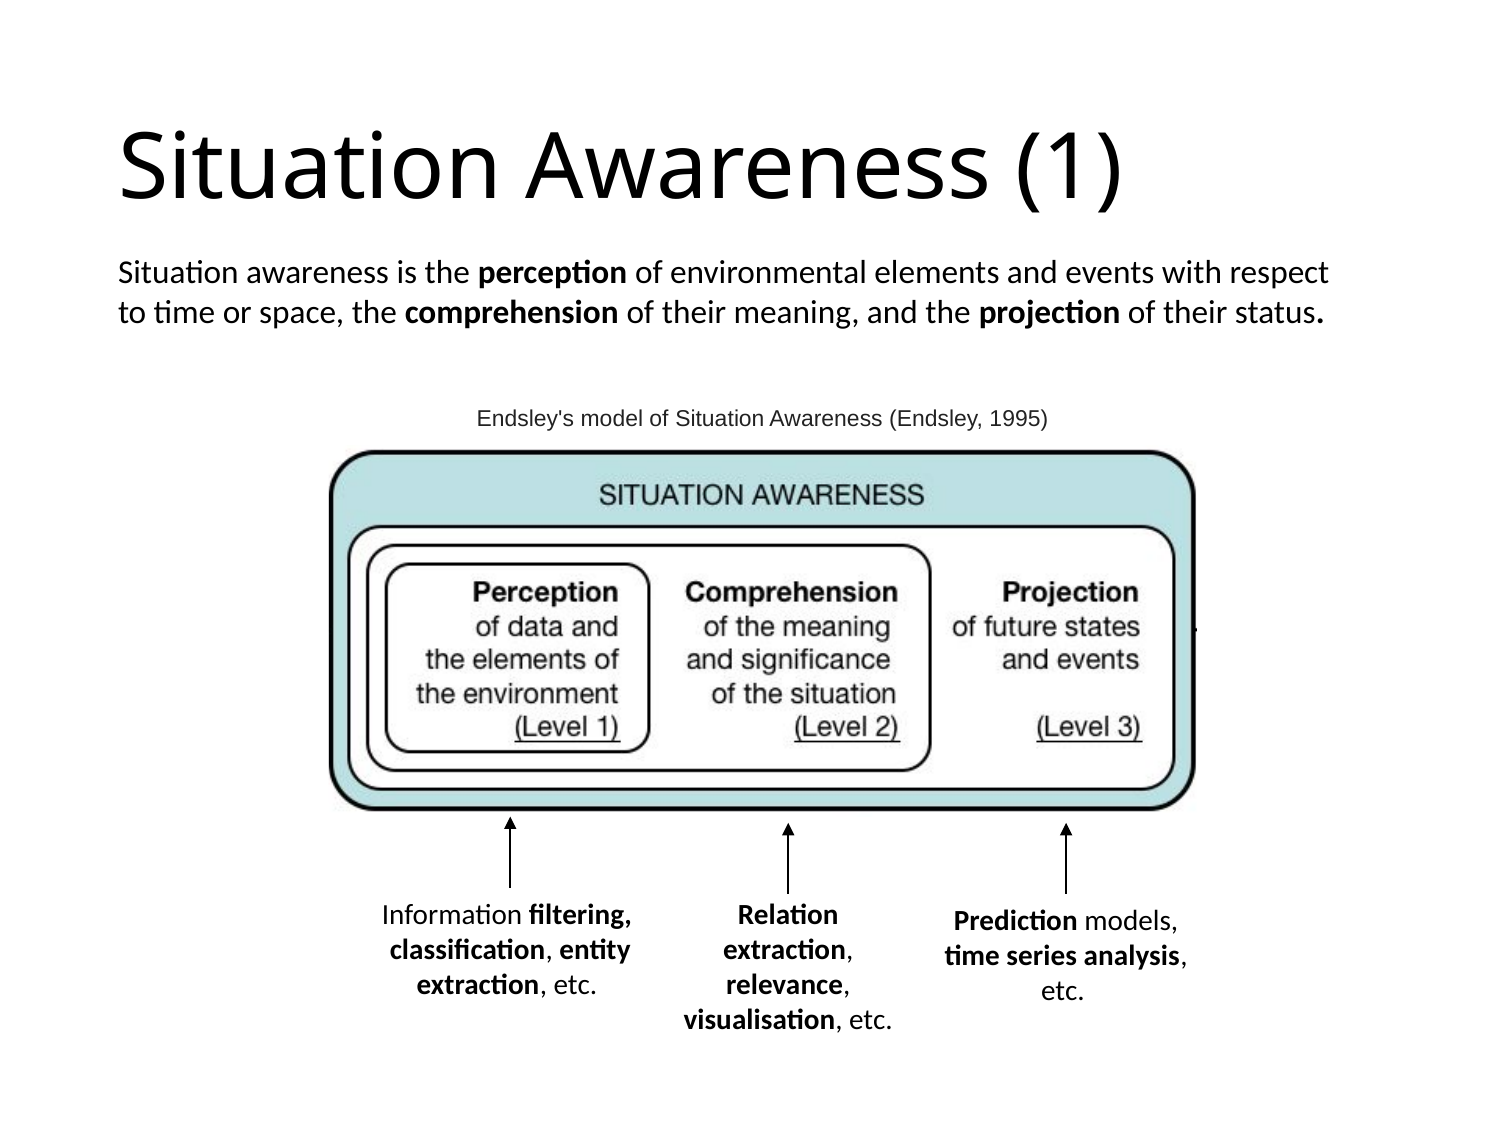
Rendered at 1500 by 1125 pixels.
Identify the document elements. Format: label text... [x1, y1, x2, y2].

text_box Relation extraction, relevance, visualisation, etc. [664, 887, 912, 1055]
text_box Prediction models, time series analysis, etc. [911, 893, 1221, 951]
title Situation Awareness (1) [103, 59, 1397, 278]
text_box Situation awareness is the perception of environmental elements and events with respect to time or space, the comprehension of their meaning, and the projection of their status. [103, 243, 1359, 936]
picture [328, 445, 1198, 817]
text_box Information filtering, classification, entity extraction, etc. [355, 887, 664, 944]
